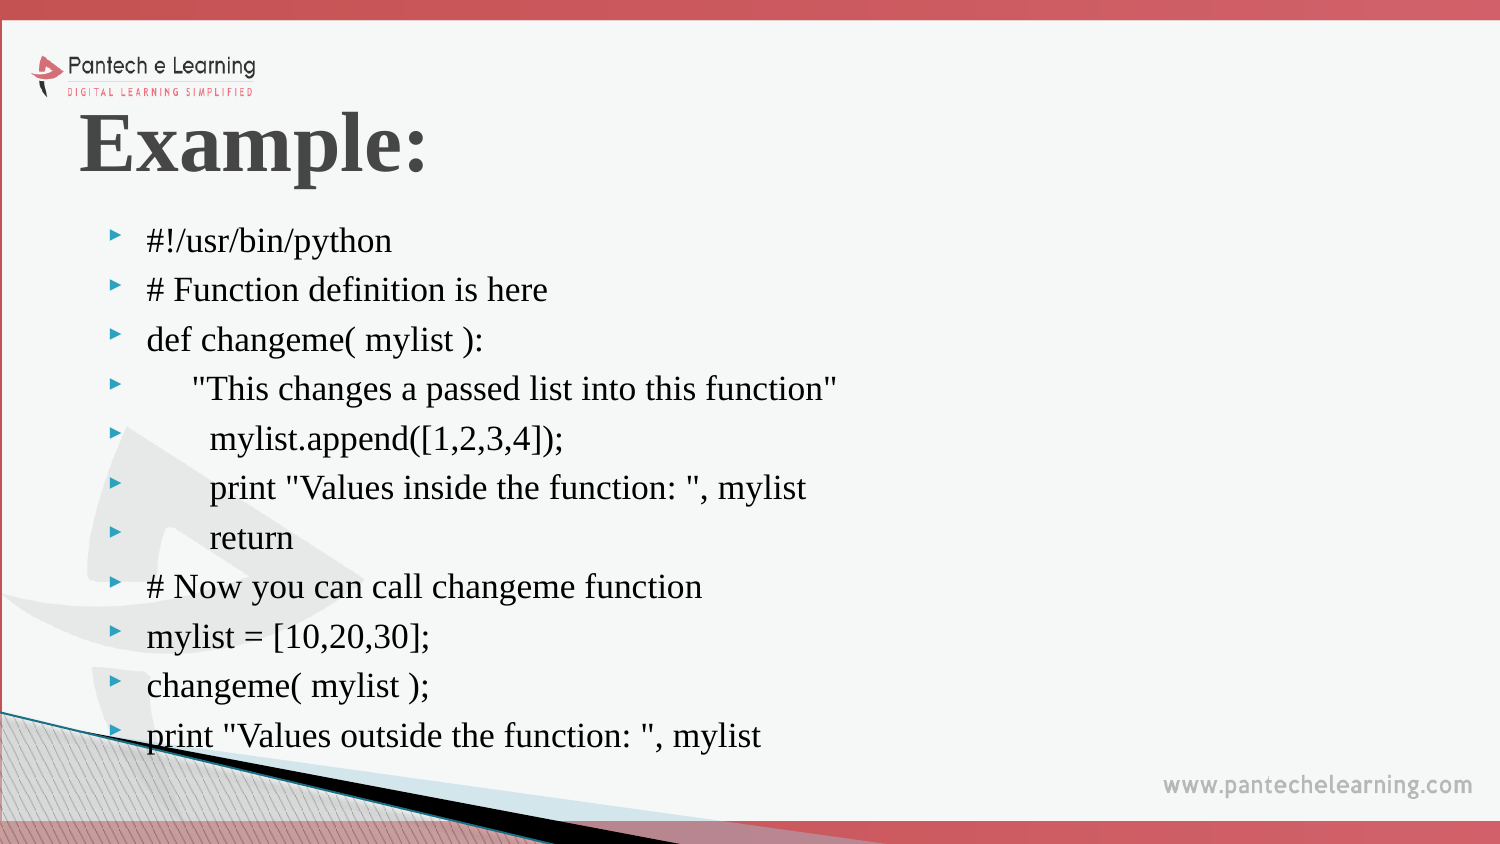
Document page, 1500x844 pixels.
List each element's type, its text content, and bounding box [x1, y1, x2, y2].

title Example: [64, 67, 1415, 209]
picture [0, 0, 1500, 844]
picture [0, 714, 542, 844]
list #!/usr/bin/python # Function definition is here def changeme( mylist ): "This changes a passed list into this function" mylist.append([1,2,3,4]); print "Values inside the function: ", mylist return # Now you can call changeme function mylist = [10,20,30]; changeme( mylist ); print "Values outside the function: ", mylist [76, 209, 1427, 767]
